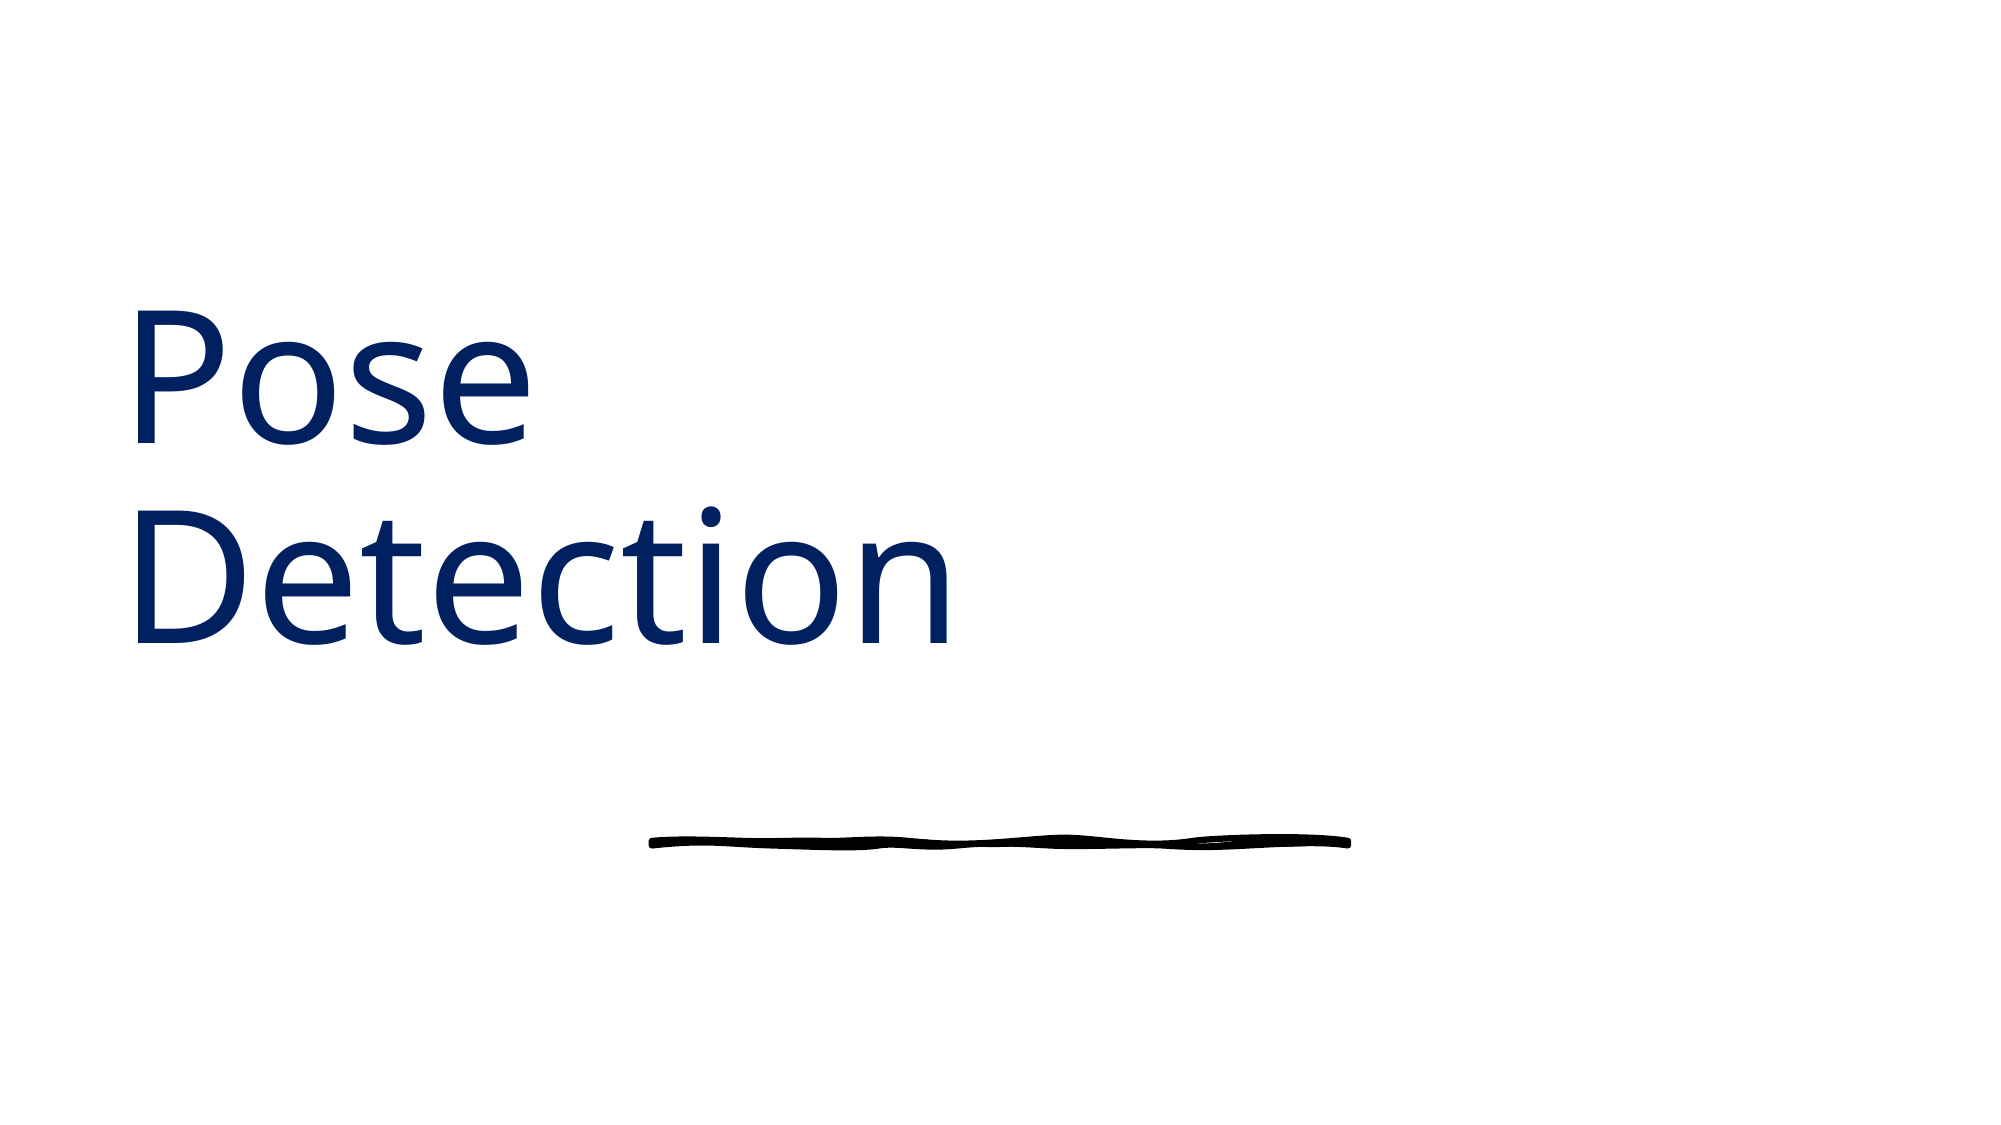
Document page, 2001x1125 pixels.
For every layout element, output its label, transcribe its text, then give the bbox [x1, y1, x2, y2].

title Pose Detection [105, 52, 1438, 692]
